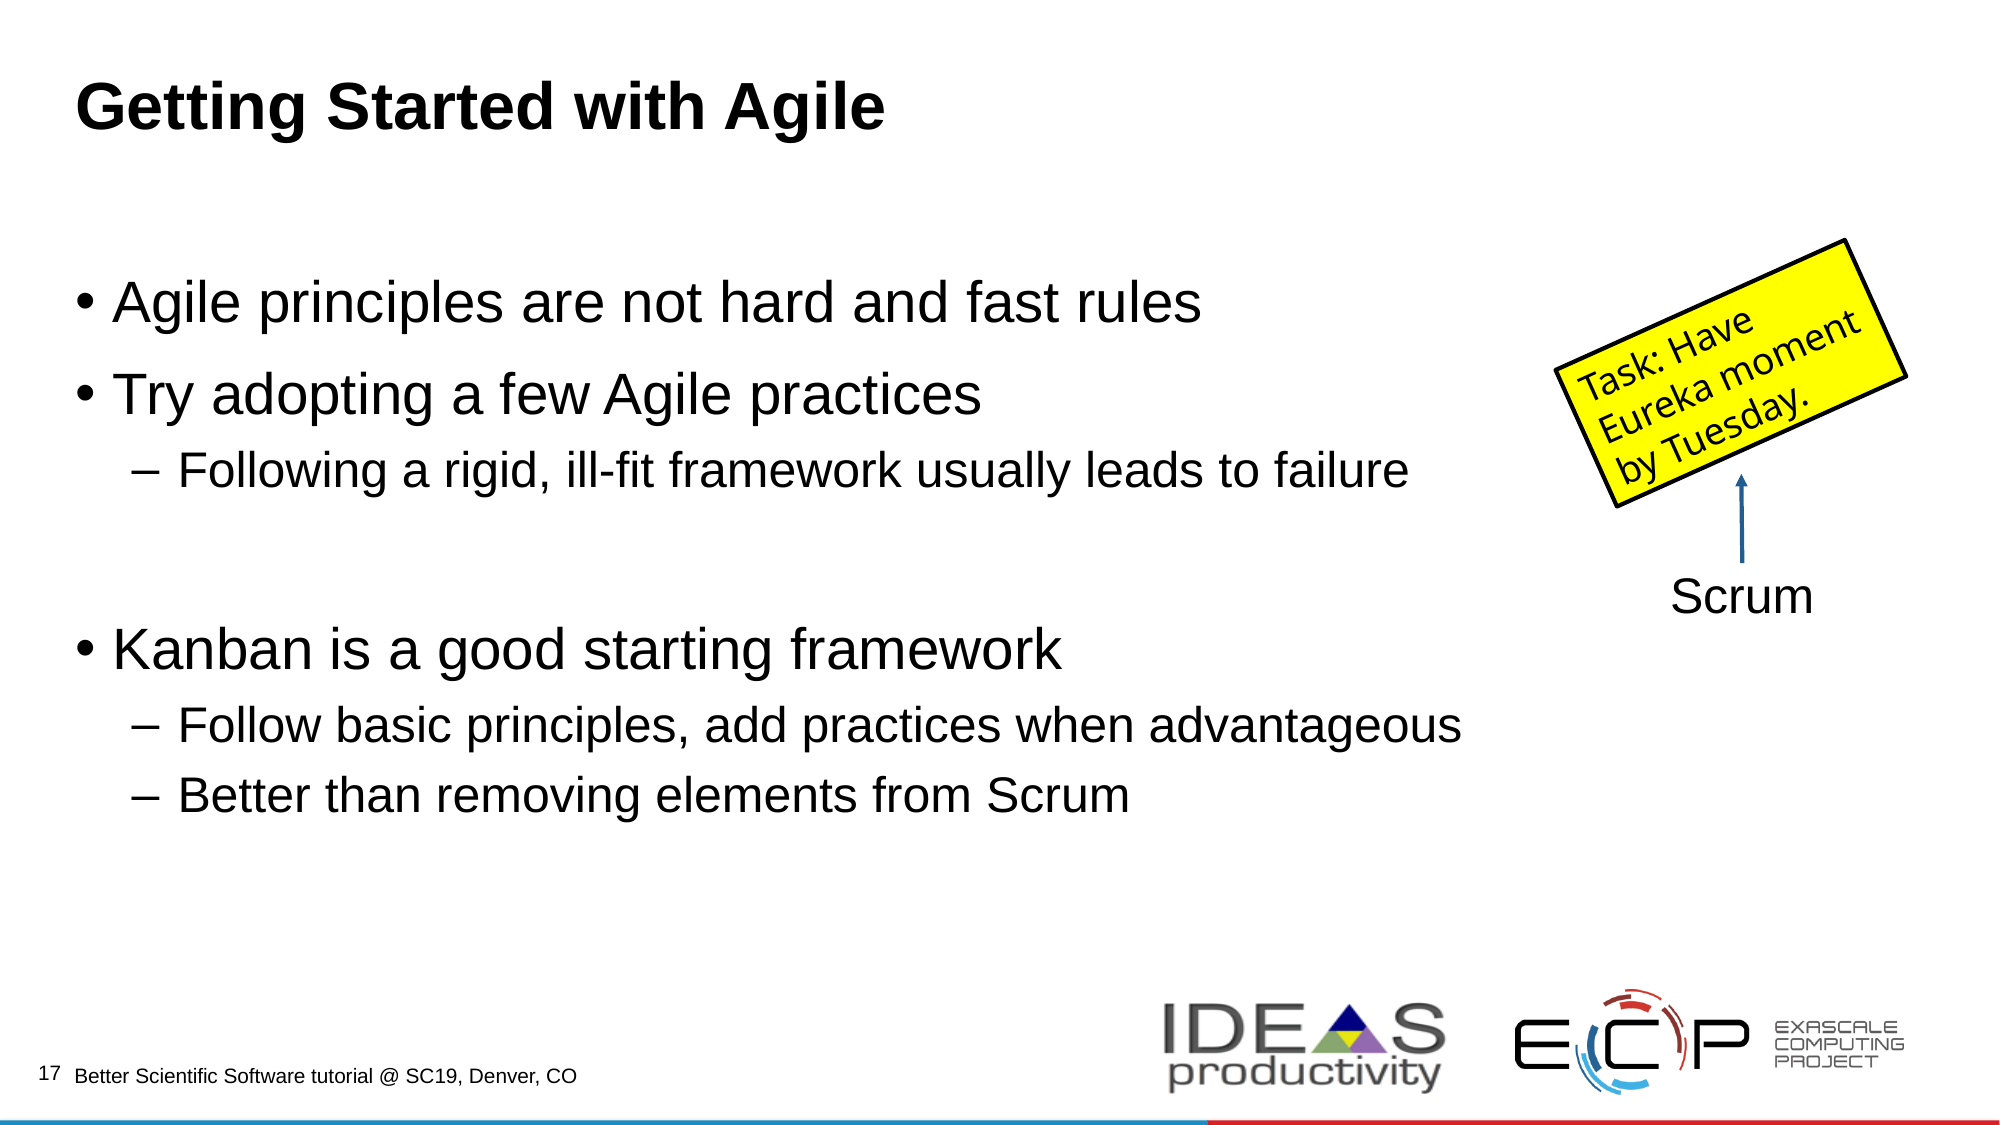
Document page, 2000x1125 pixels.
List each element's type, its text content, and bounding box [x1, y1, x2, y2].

list Agile principles are not hard and fast rules Try adopting a few Agile practices Following a rigid, ill-fit framework usually leads to failure Kanban is a good starting framework Follow basic principles, add practices when advantageous Better than removing elements from Scrum [59, 264, 1926, 930]
title Getting Started with Agile [59, 67, 1926, 152]
text_box Scrum [1655, 562, 1830, 632]
picture [1152, 995, 1456, 1101]
text_box Task: Have Eureka moment by Tuesday. [1553, 237, 1909, 509]
picture [1515, 989, 1904, 1095]
